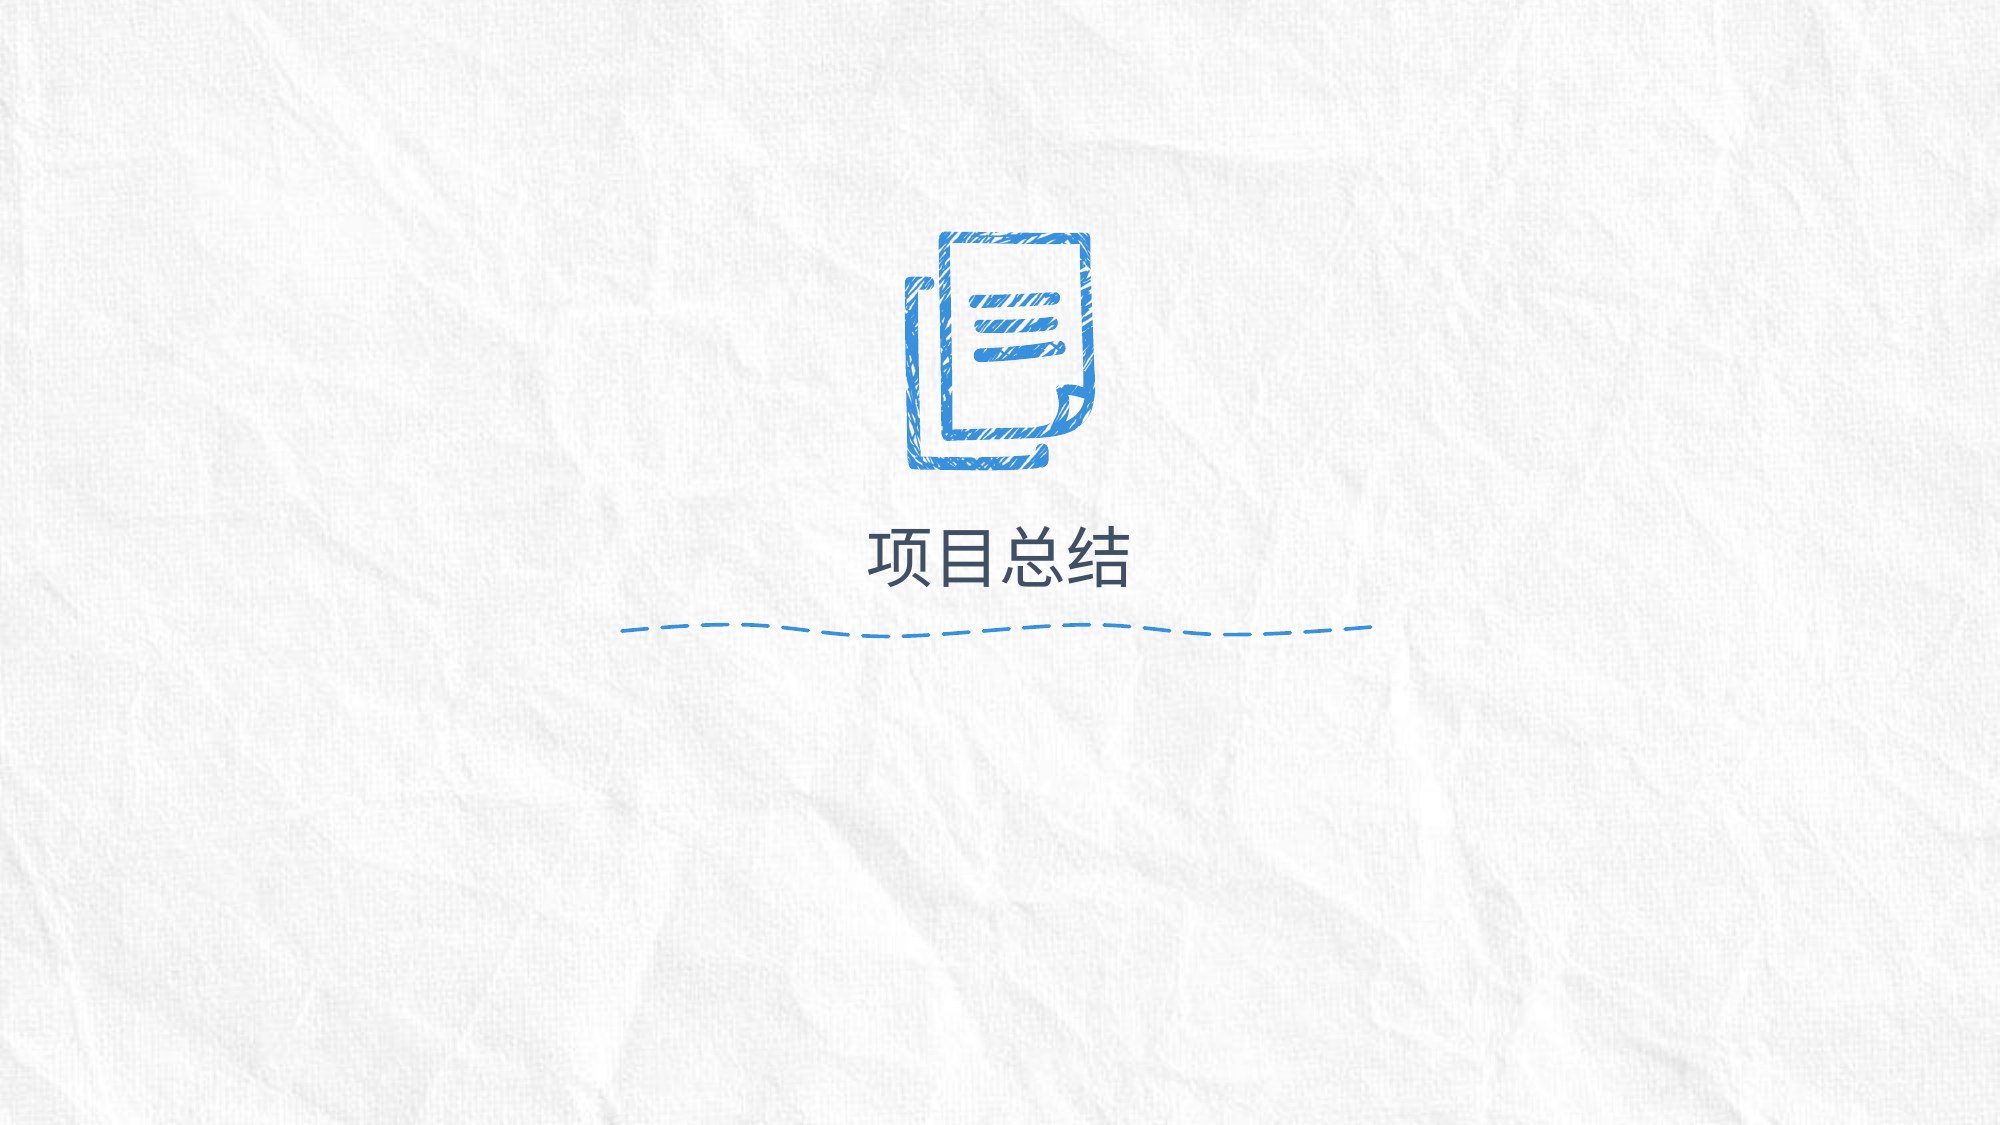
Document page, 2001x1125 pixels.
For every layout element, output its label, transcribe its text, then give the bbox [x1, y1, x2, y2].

text_box [938, 231, 1096, 441]
text_box 项目总结 [681, 508, 1319, 604]
text_box [904, 276, 1049, 471]
text_box [620, 623, 1379, 638]
